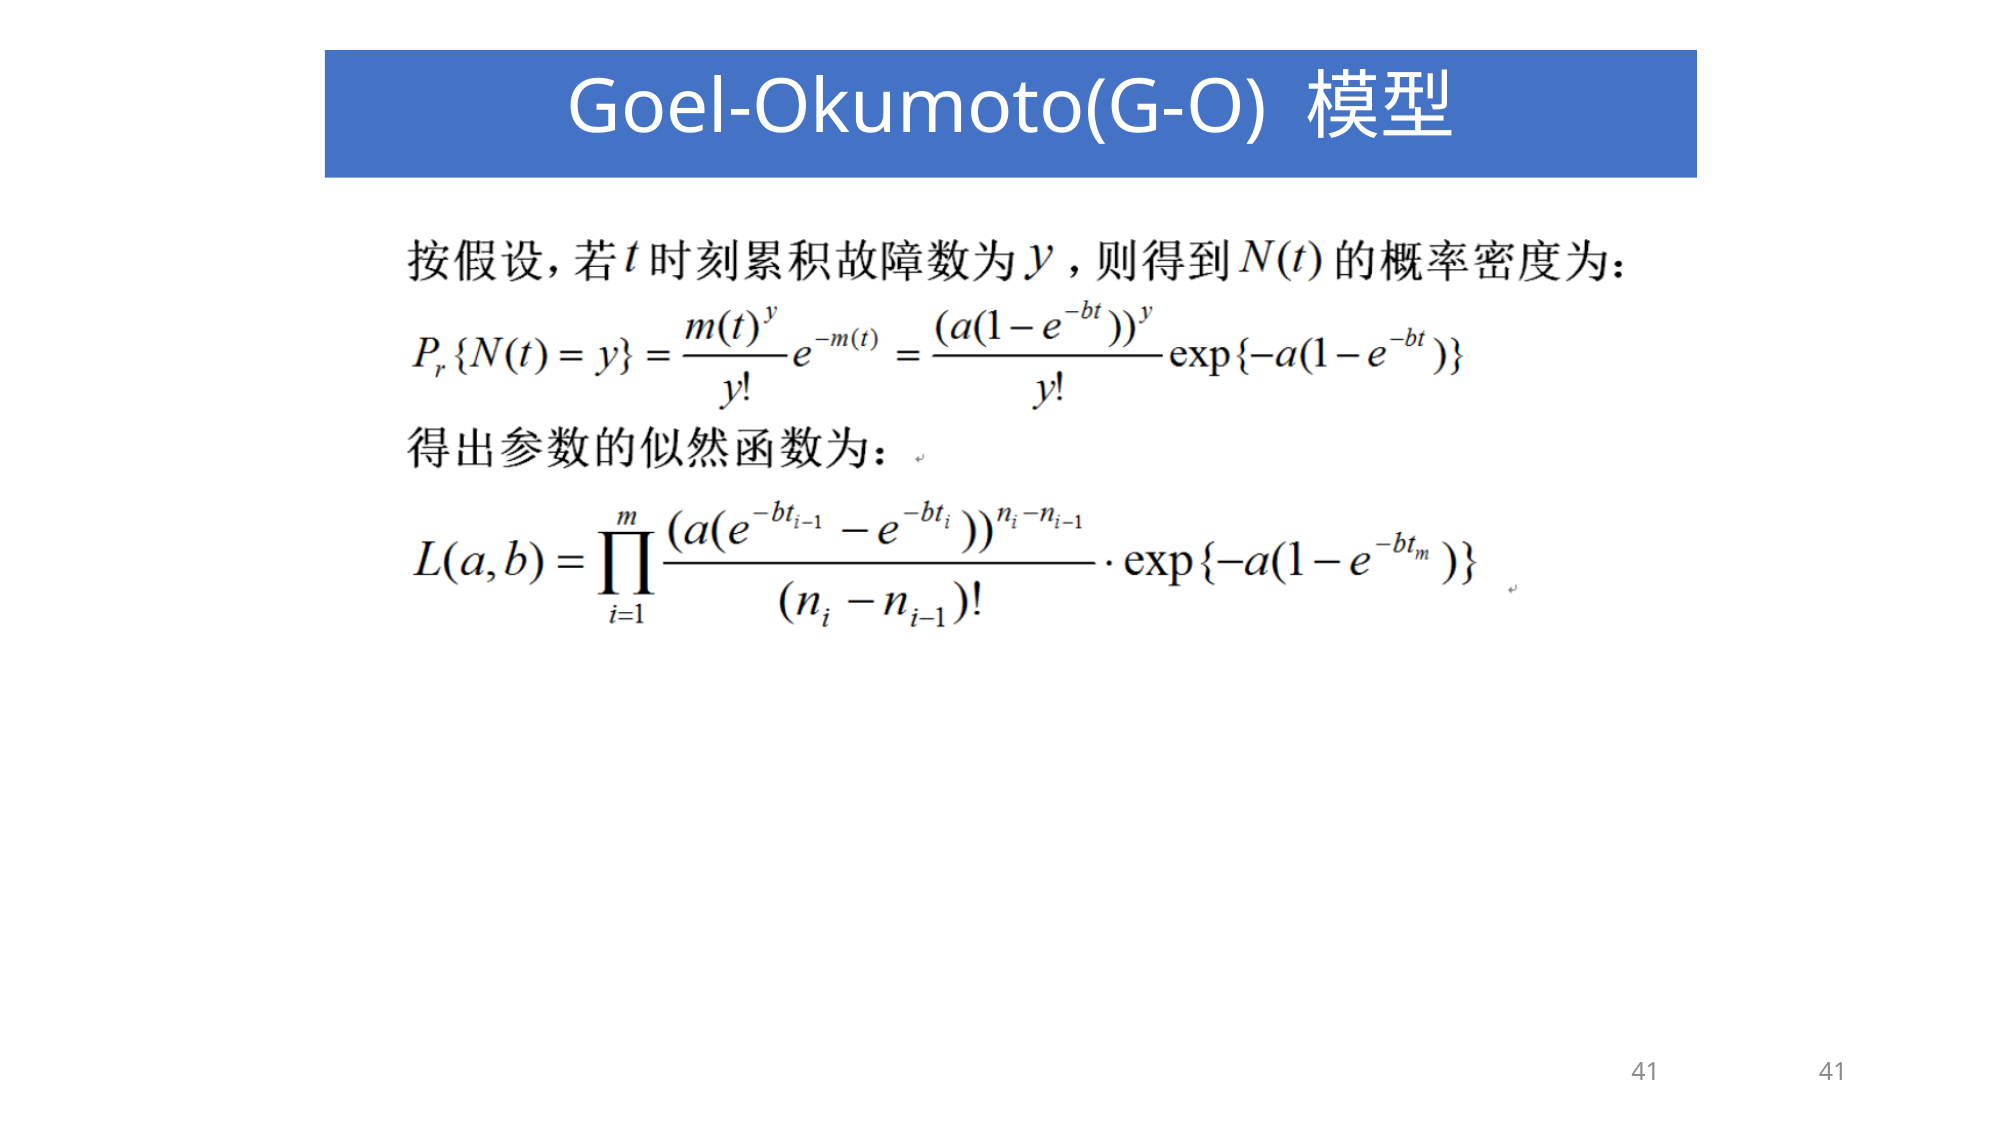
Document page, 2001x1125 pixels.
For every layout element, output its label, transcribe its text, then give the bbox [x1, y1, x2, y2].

picture [392, 231, 1630, 646]
text_box Goel-Okumoto(G-O) 模型 [324, 50, 1697, 178]
text_box 41 [1325, 1042, 1675, 1103]
slide_number 41 [1675, 1042, 1863, 1103]
